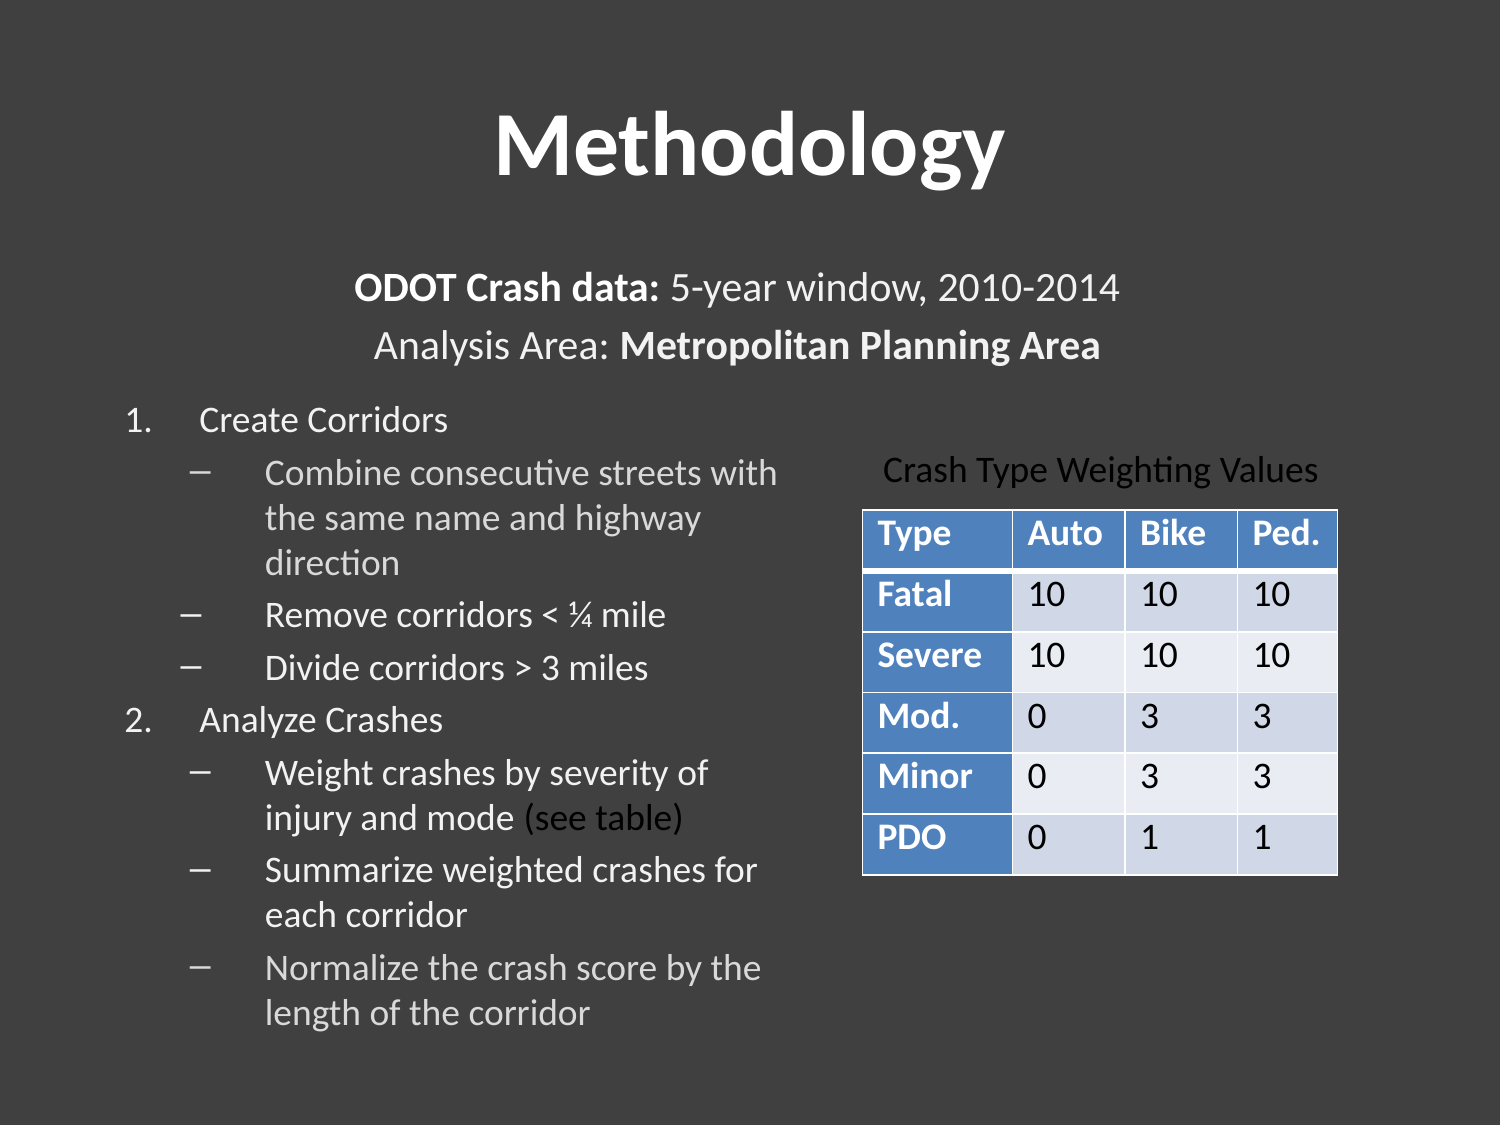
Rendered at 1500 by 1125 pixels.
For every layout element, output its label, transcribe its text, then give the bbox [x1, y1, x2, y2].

table_cell Fatal [863, 574, 1012, 631]
table_cell 10 [1238, 633, 1337, 692]
table_cell 10 [1013, 633, 1124, 692]
table_cell 10 [1238, 574, 1337, 631]
table_cell 1 [1238, 815, 1337, 874]
table_header Auto [1013, 511, 1124, 568]
table_header Bike [1126, 511, 1237, 568]
table_cell 0 [1013, 693, 1124, 752]
list Create Corridors Combine consecutive streets with the same name and highway direction Remove corridors < ¼ mile Divide corridors > 3 miles Analyze Crashes Weight crashes by severity of injury and mode (see table) Summarize weighted crashes for each corridor Normalize the crash score by the length of the corridor [99, 388, 813, 1050]
table_header Ped. [1238, 511, 1337, 568]
table_cell 1 [1126, 815, 1237, 874]
table_cell 3 [1126, 754, 1237, 813]
table_cell PDO [863, 815, 1012, 874]
table_cell 10 [1013, 574, 1124, 631]
table_cell 0 [1013, 754, 1124, 813]
table_header Type [863, 511, 1012, 568]
text_box Crash Type Weighting Values [868, 437, 1334, 498]
table_cell 3 [1238, 693, 1337, 752]
table_cell 3 [1238, 754, 1337, 813]
table_cell Mod. [863, 693, 1012, 752]
table_cell Severe [863, 633, 1012, 692]
table_cell Minor [863, 754, 1012, 813]
table_cell 0 [1013, 815, 1124, 874]
table_cell 10 [1126, 633, 1237, 692]
table_cell 3 [1126, 693, 1237, 752]
table_cell 10 [1126, 574, 1237, 631]
title Methodology [75, 45, 1425, 233]
list ODOT Crash data: 5-year window, 2010-2014 Analysis Area: Metropolitan Planning Area [75, 251, 1400, 388]
